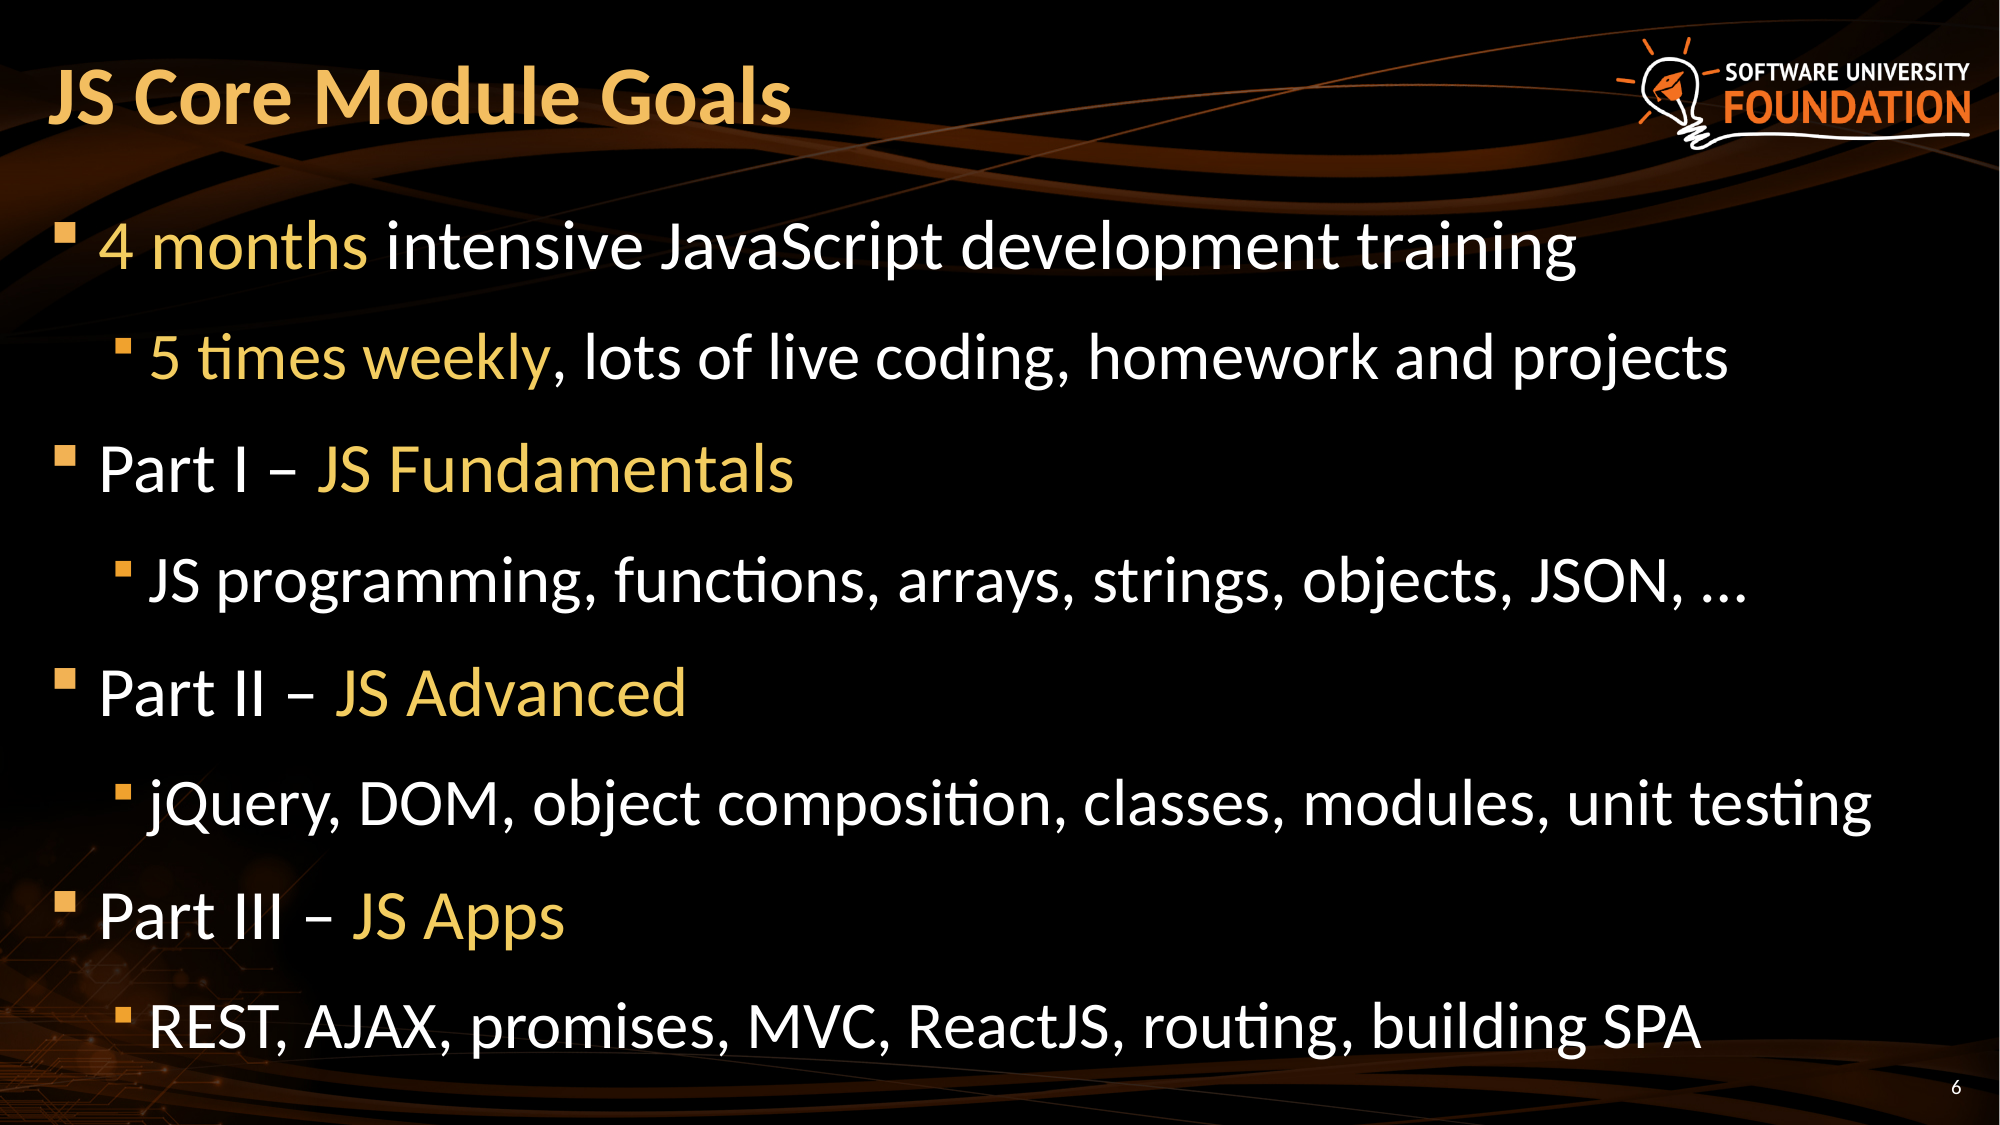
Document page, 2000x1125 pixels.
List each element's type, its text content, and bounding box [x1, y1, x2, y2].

list 4 months intensive JavaScript development training 5 times weekly, lots of live coding, homework and projects Part I – JS Fundamentals JS programming, functions, arrays, strings, objects, JSON, … Part II – JS Advanced jQuery, DOM, object composition, classes, modules, unit testing Part III – JS Apps REST, AJAX, promises, MVC, ReactJS, routing, building SPA [31, 188, 1968, 1103]
picture [0, 0, 2000, 1125]
title JS Core Module Goals [30, 6, 1602, 189]
